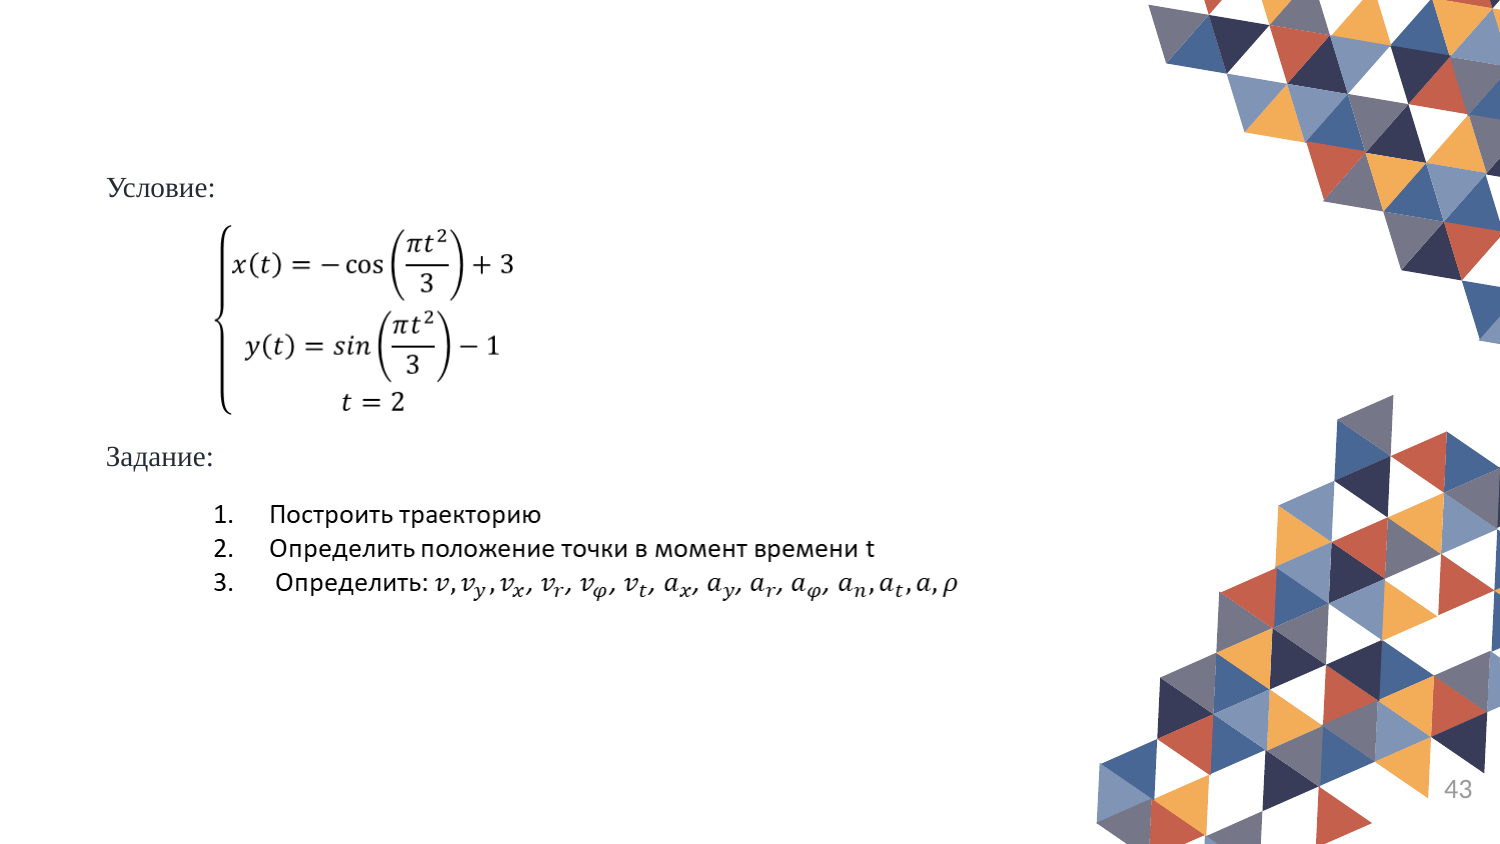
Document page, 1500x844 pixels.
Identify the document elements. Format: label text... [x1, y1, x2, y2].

text_box [198, 489, 1313, 644]
text_box [1388, 489, 1443, 516]
text_box Задание: [90, 429, 1080, 515]
text_box [1333, 489, 1386, 518]
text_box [1168, 0, 1500, 243]
text_box [198, 220, 528, 416]
text_box Условие: [90, 160, 1080, 246]
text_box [1091, 519, 1500, 844]
